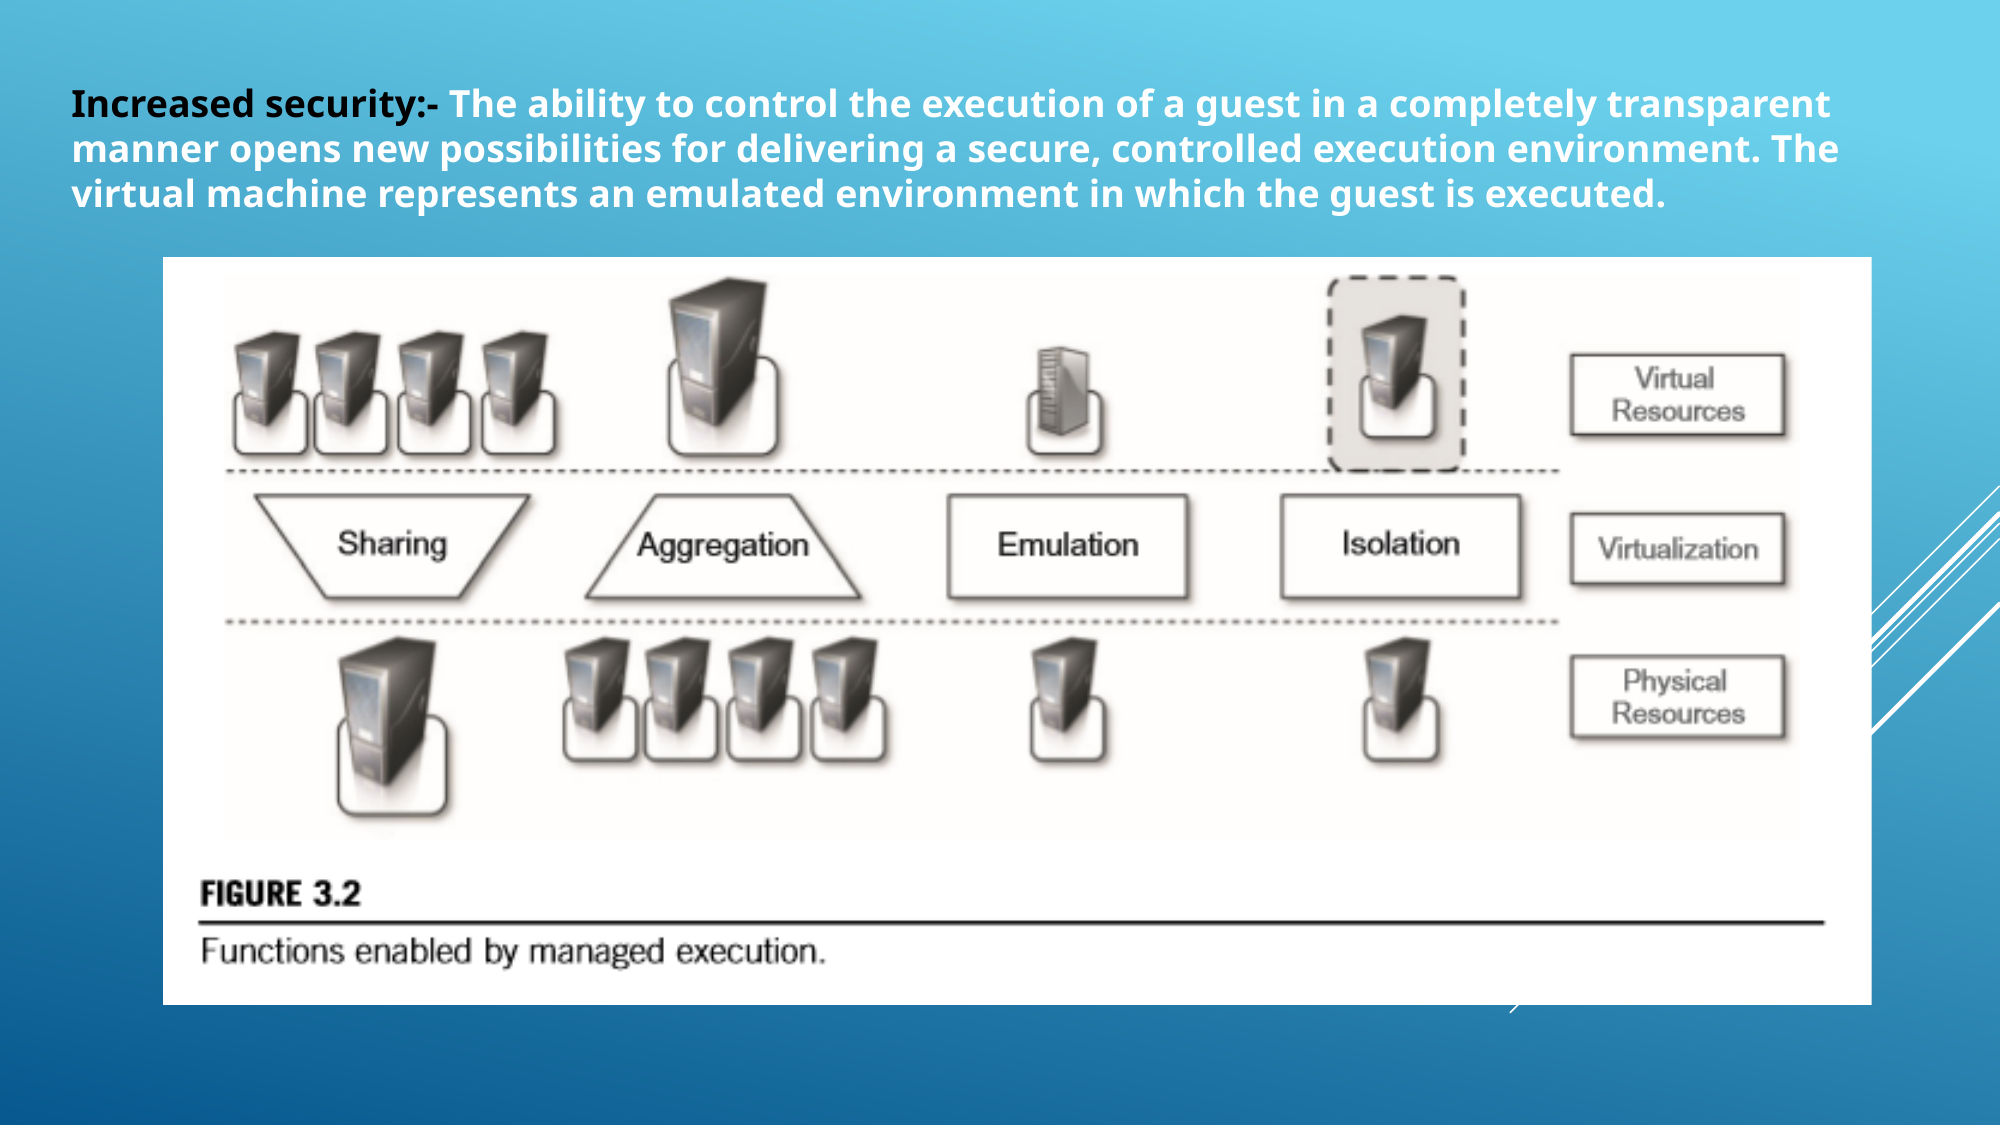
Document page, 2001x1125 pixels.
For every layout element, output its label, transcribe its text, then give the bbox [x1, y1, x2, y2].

picture [162, 256, 1872, 1005]
text_box Increased security:- The ability to control the execution of a guest in a completely transparent manner opens new possibilities for delivering a secure, controlled execution environment. The virtual machine represents an emulated environment in which the guest is executed. [56, 72, 1931, 223]
